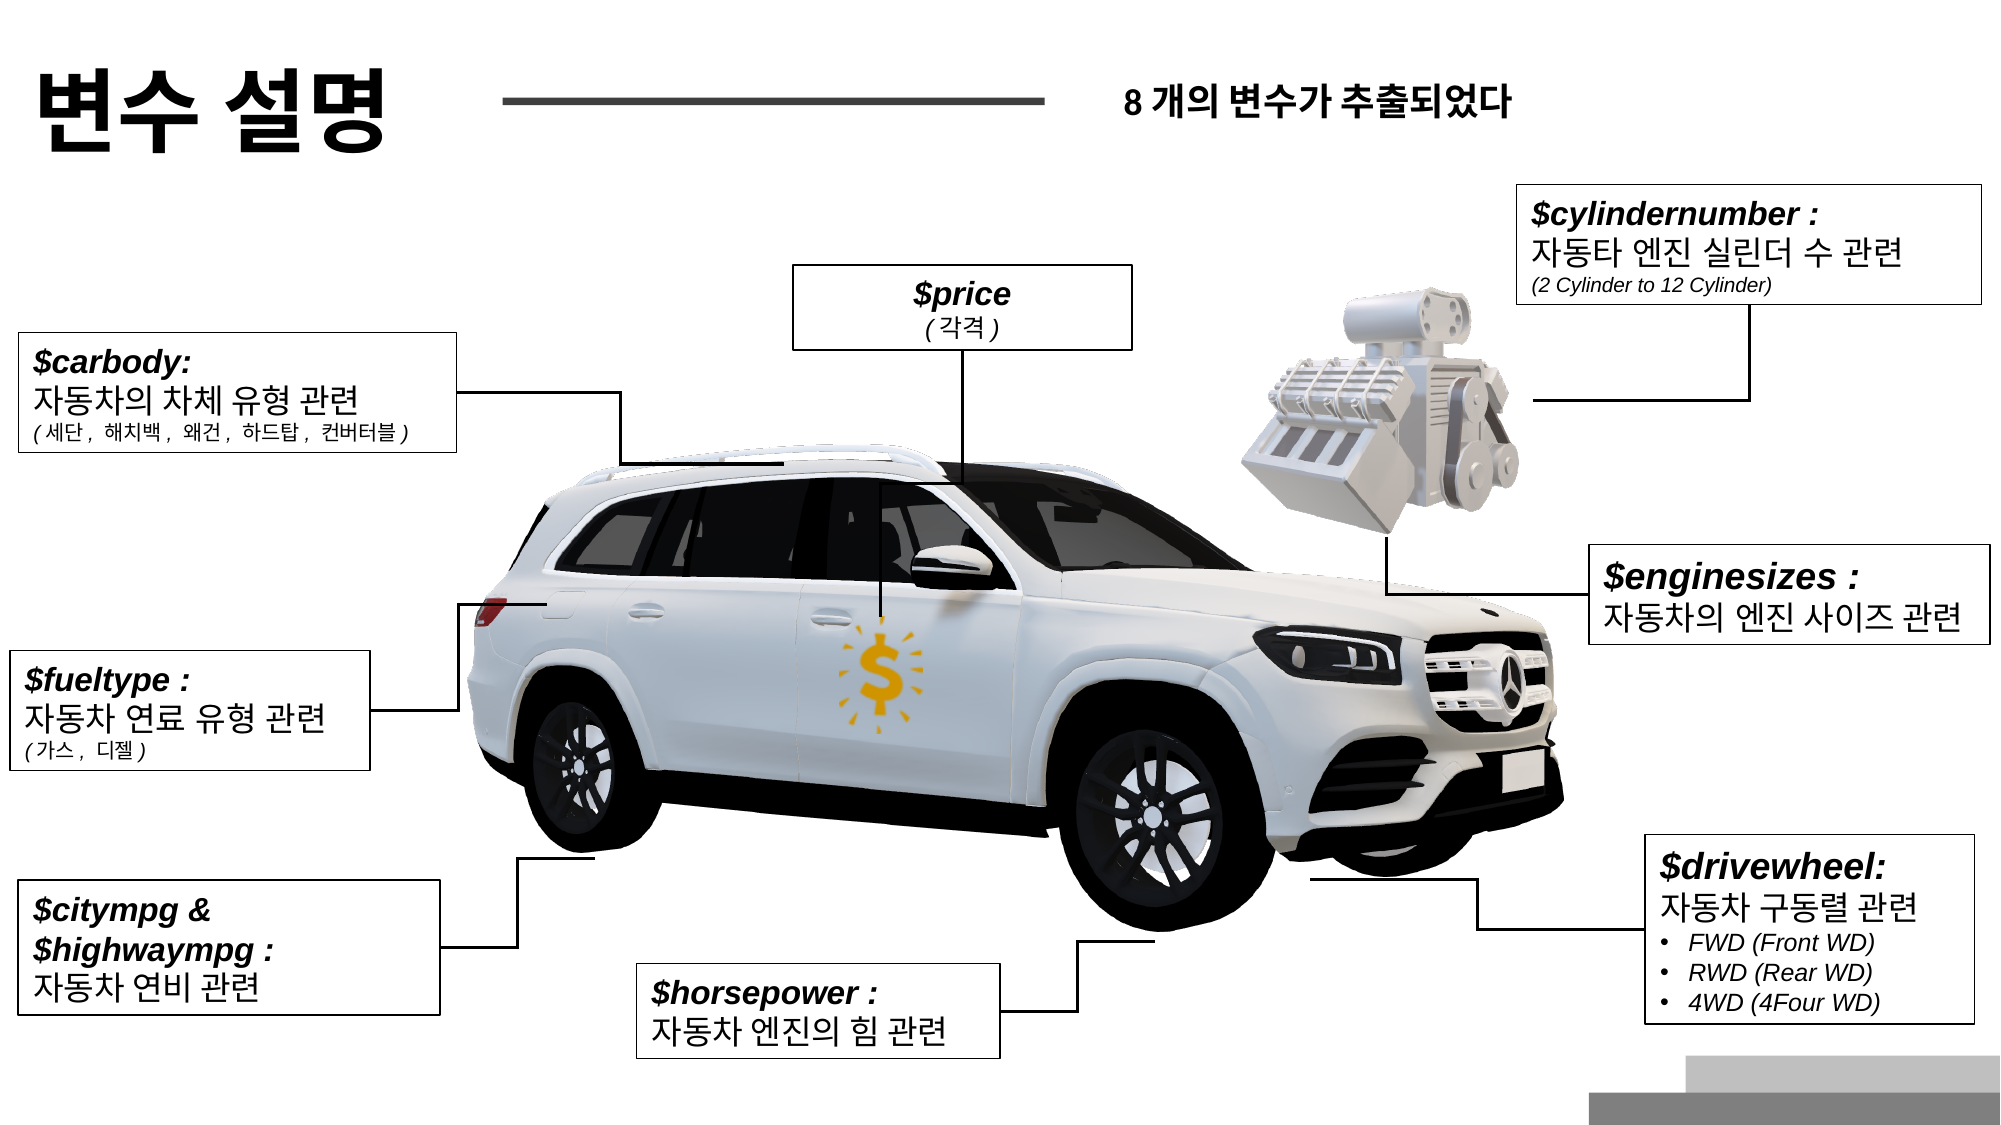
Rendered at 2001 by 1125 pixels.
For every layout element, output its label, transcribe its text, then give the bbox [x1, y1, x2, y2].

title 변수 설명 [18, 7, 1744, 225]
text_box $fueltype : 자동차 연료 유형 관련 (가스, 디젤) [9, 650, 327, 771]
text_box $horsepower : 자동차 엔진의 힘 관련 [636, 963, 1000, 1059]
text_box $price (각격) [792, 264, 1132, 350]
text_box 8개의 변수가 추출되었다 [1108, 70, 1574, 131]
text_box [369, 604, 547, 713]
text_box [1685, 1055, 2000, 1092]
picture [332, 264, 1574, 942]
text_box $cylindernumber : 자동타 엔진 실린더 수 관련 (2 Cylinder to 12 Cylinder) [1516, 184, 1982, 305]
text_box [999, 941, 1156, 1012]
text_box [1588, 1092, 2000, 1125]
text_box $enginesizes : 자동차의 엔진 사이즈 관련 [1588, 544, 1991, 645]
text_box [1532, 305, 1750, 402]
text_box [1448, 474, 1528, 678]
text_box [1309, 879, 1646, 931]
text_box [456, 393, 784, 465]
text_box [439, 857, 596, 929]
text_box $drivewheel: 자동차 구동렬 관련 FWD (Front WD) RWD (Rear WD) 4WD (4Four WD) [1645, 834, 1975, 1025]
text_box $citympg & $highwaympg : 자동차 연비 관련 [18, 880, 440, 1015]
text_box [788, 442, 1055, 525]
text_box $carbody: 자동차의 차체 유형 관련 (세단, 해치백, 왜건, 하드탑, 컨버터블) [18, 332, 457, 453]
